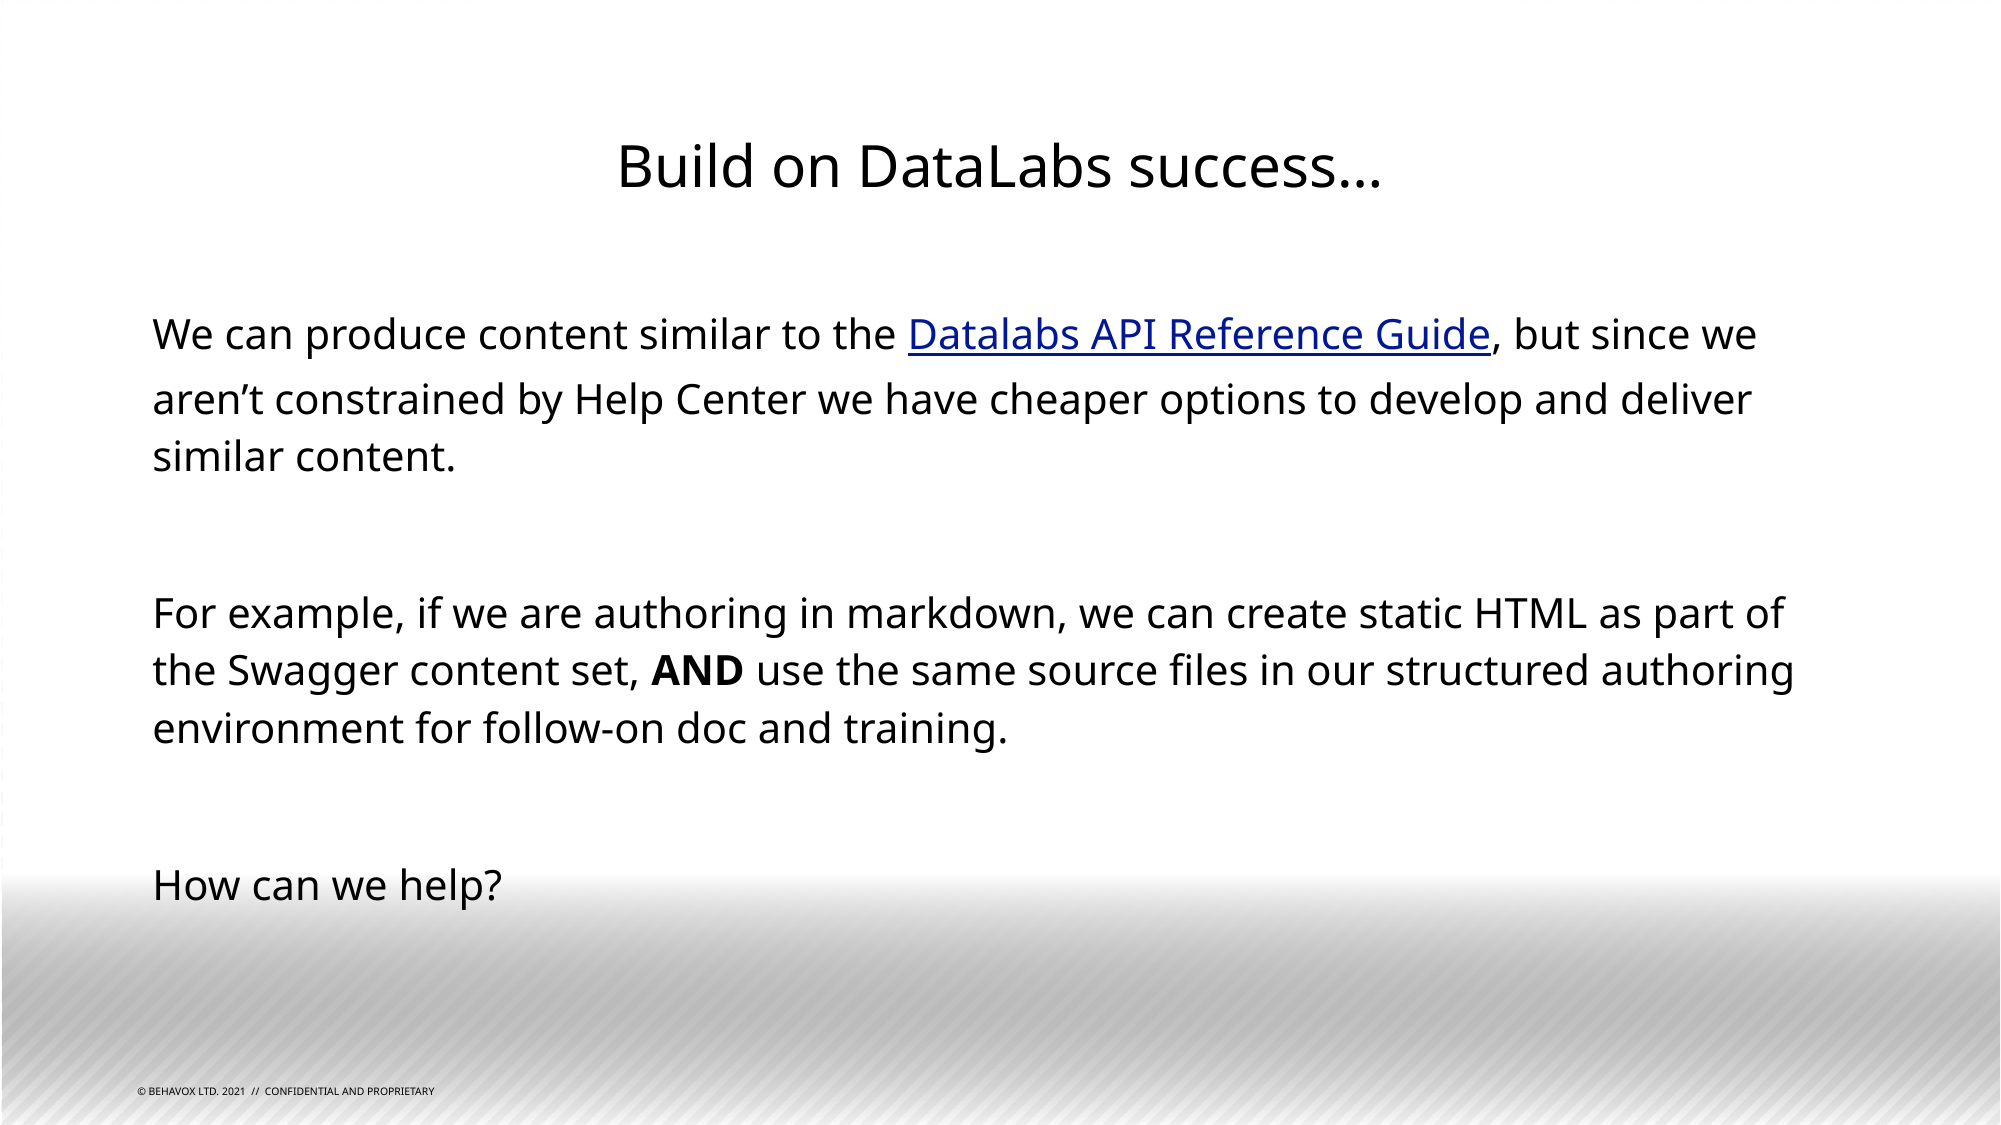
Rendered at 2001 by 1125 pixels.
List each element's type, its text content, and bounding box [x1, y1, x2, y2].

list We can produce content similar to the Datalabs API Reference Guide, but since we aren’t constrained by Help Center we have cheaper options to develop and deliver similar content. For example, if we are authoring in markdown, we can create static HTML as part of the Swagger content set, AND use the same source files in our structured authoring environment for follow-on doc and training. How can we help? [137, 299, 1863, 1014]
title Build on DataLabs success… [137, 59, 1863, 278]
